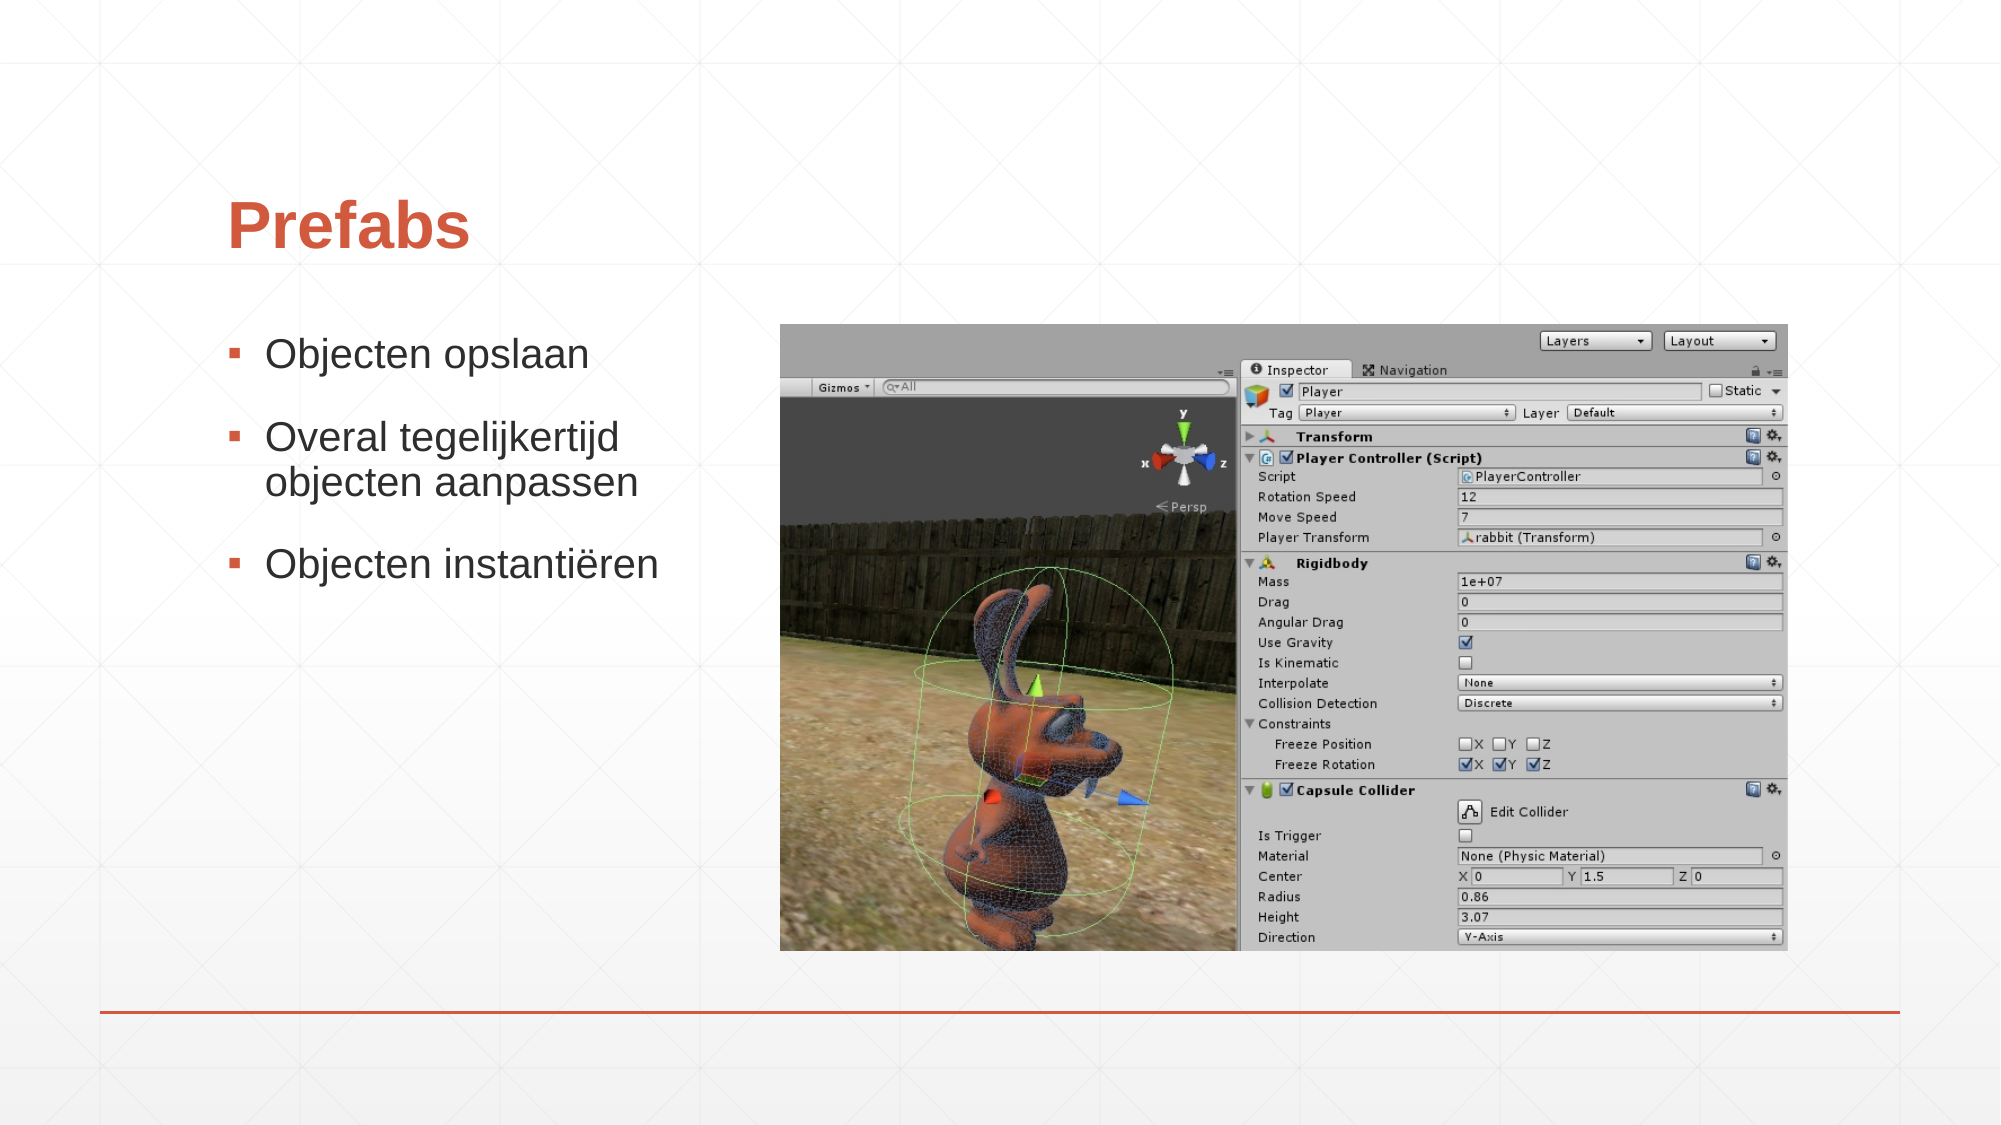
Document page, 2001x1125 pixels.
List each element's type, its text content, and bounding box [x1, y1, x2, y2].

list Objecten opslaan Overal tegelijkertijd objecten aanpassen Objecten instantiëren [212, 324, 759, 950]
title Prefabs [212, 82, 1788, 271]
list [780, 324, 1788, 951]
